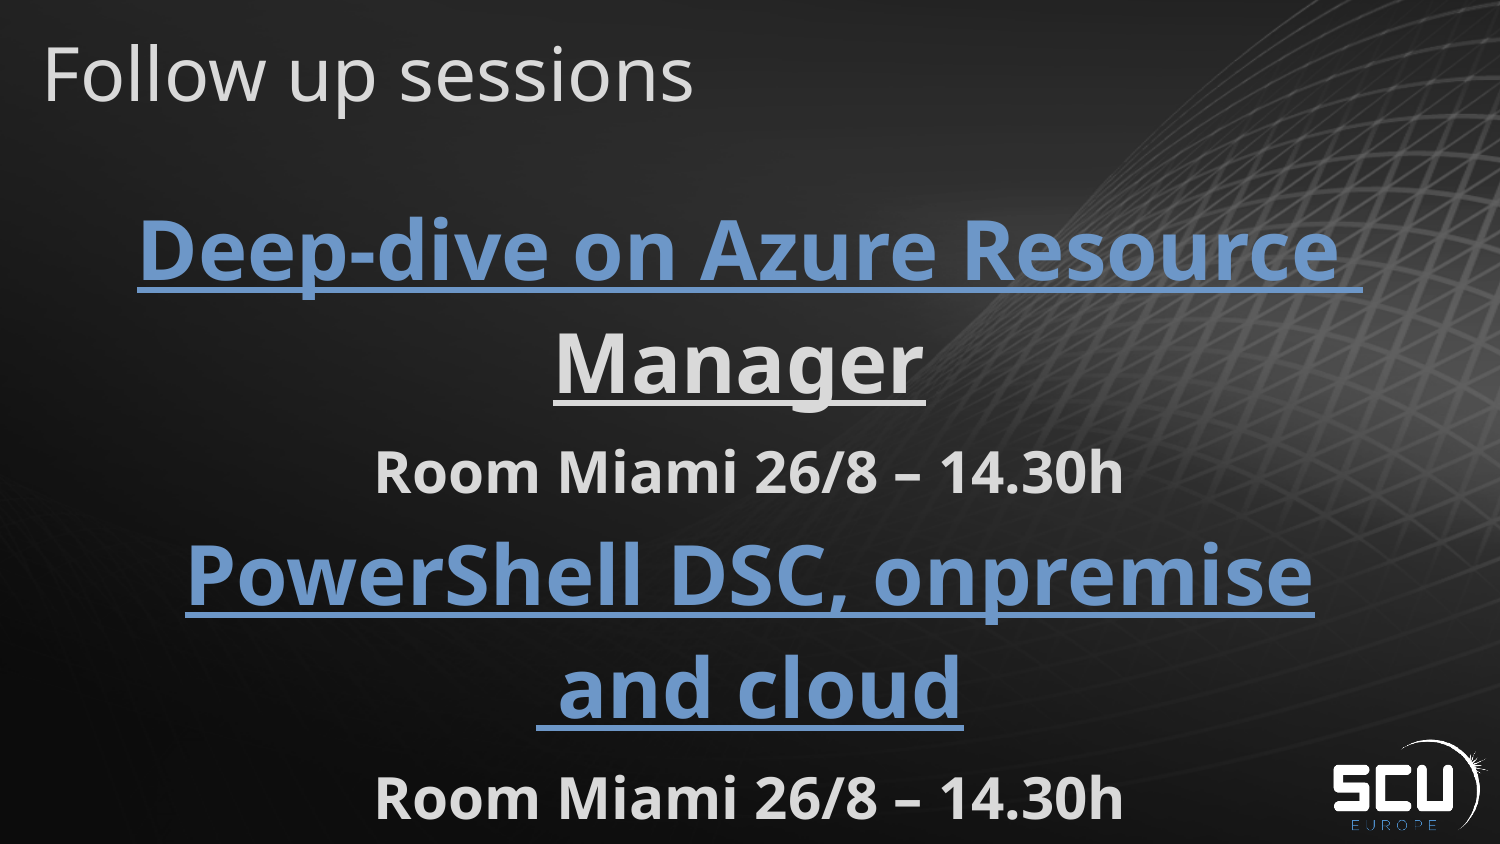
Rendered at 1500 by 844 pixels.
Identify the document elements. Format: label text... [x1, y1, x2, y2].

list Deep-dive on Azure Resource Manager Room Miami 26/8 – 14.30h PowerShell DSC, onpremise and cloud Room Miami 26/8 – 14.30h [41, 196, 1459, 824]
picture [0, 0, 1500, 844]
title Follow up sessions [41, 26, 1459, 168]
